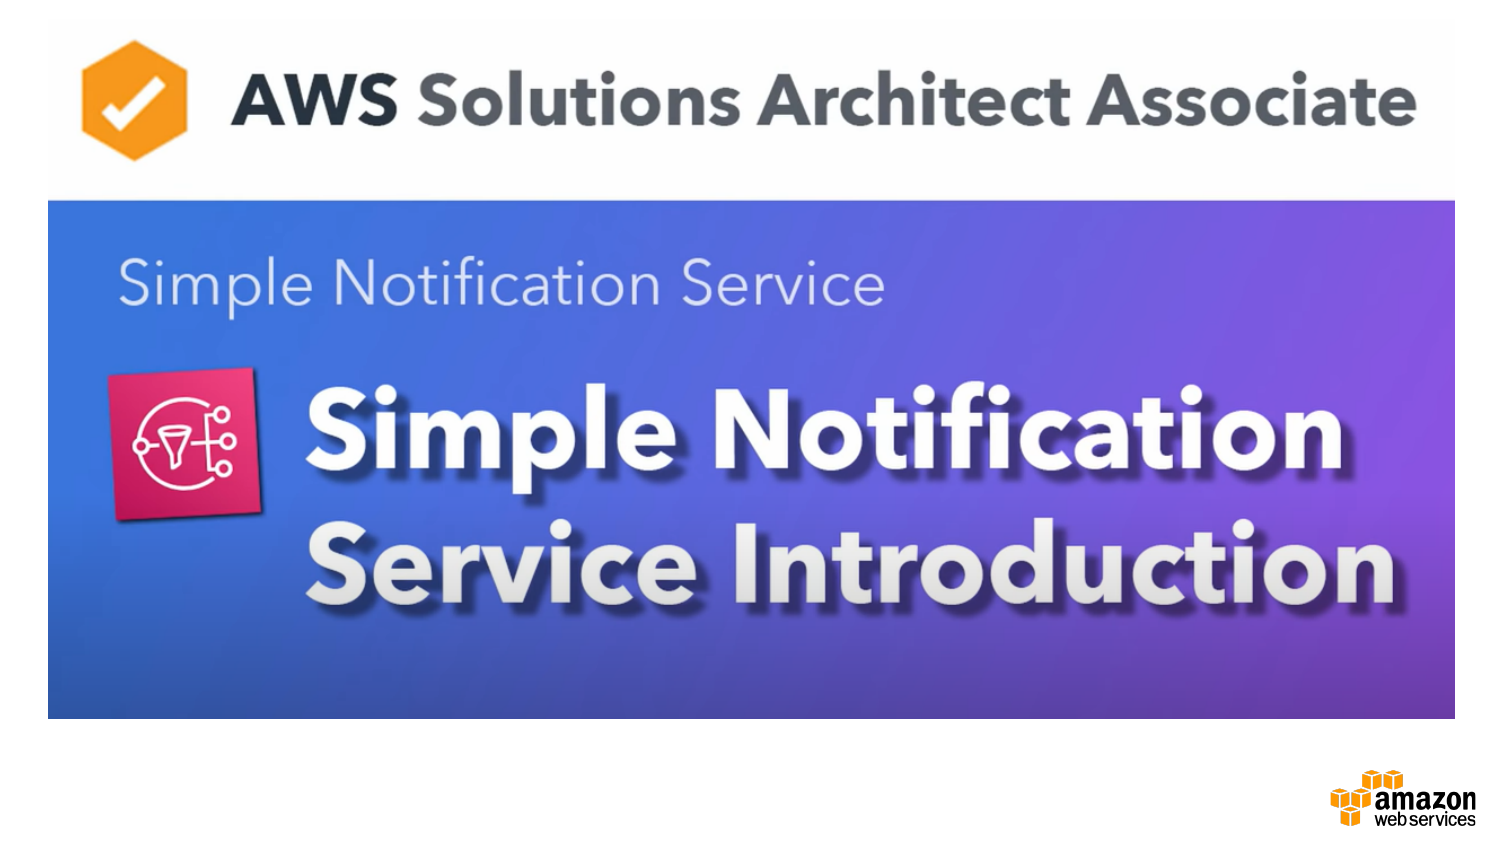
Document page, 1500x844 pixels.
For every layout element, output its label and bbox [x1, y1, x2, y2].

picture [47, 19, 1455, 720]
